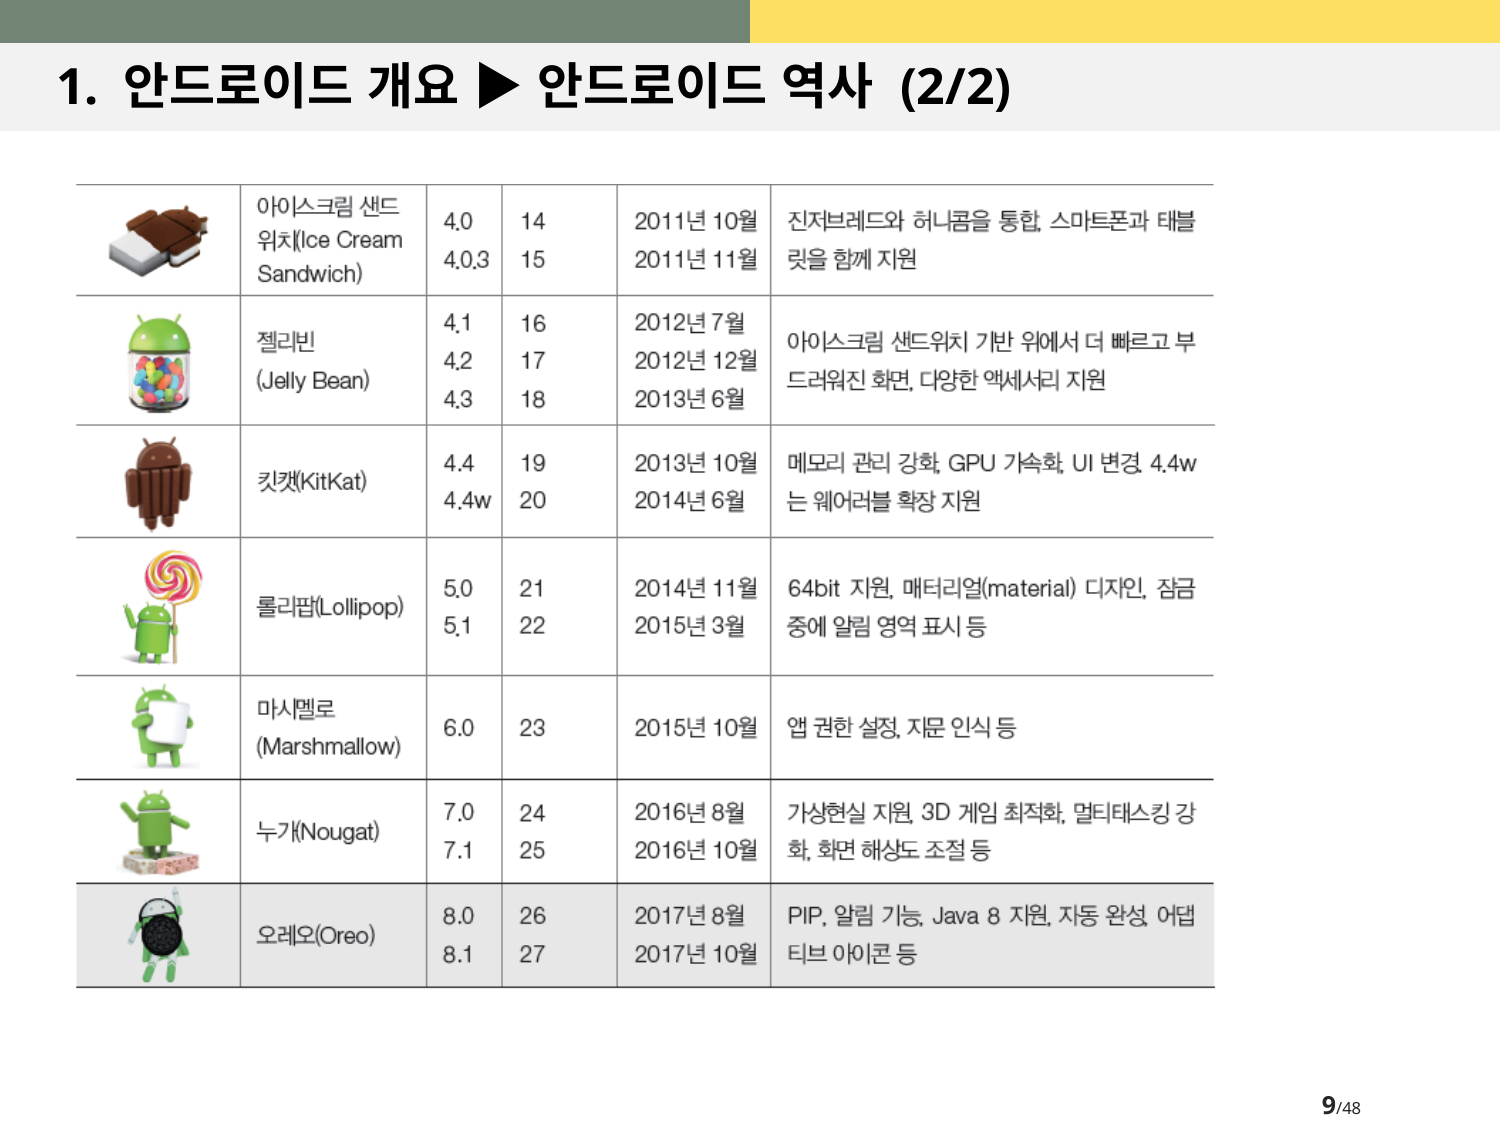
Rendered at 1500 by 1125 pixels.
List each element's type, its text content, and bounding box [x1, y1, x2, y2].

picture [75, 184, 1218, 991]
title 1. 안드로이드 개요 ▶ 안드로이드 역사 (2/2) [41, 42, 1459, 128]
